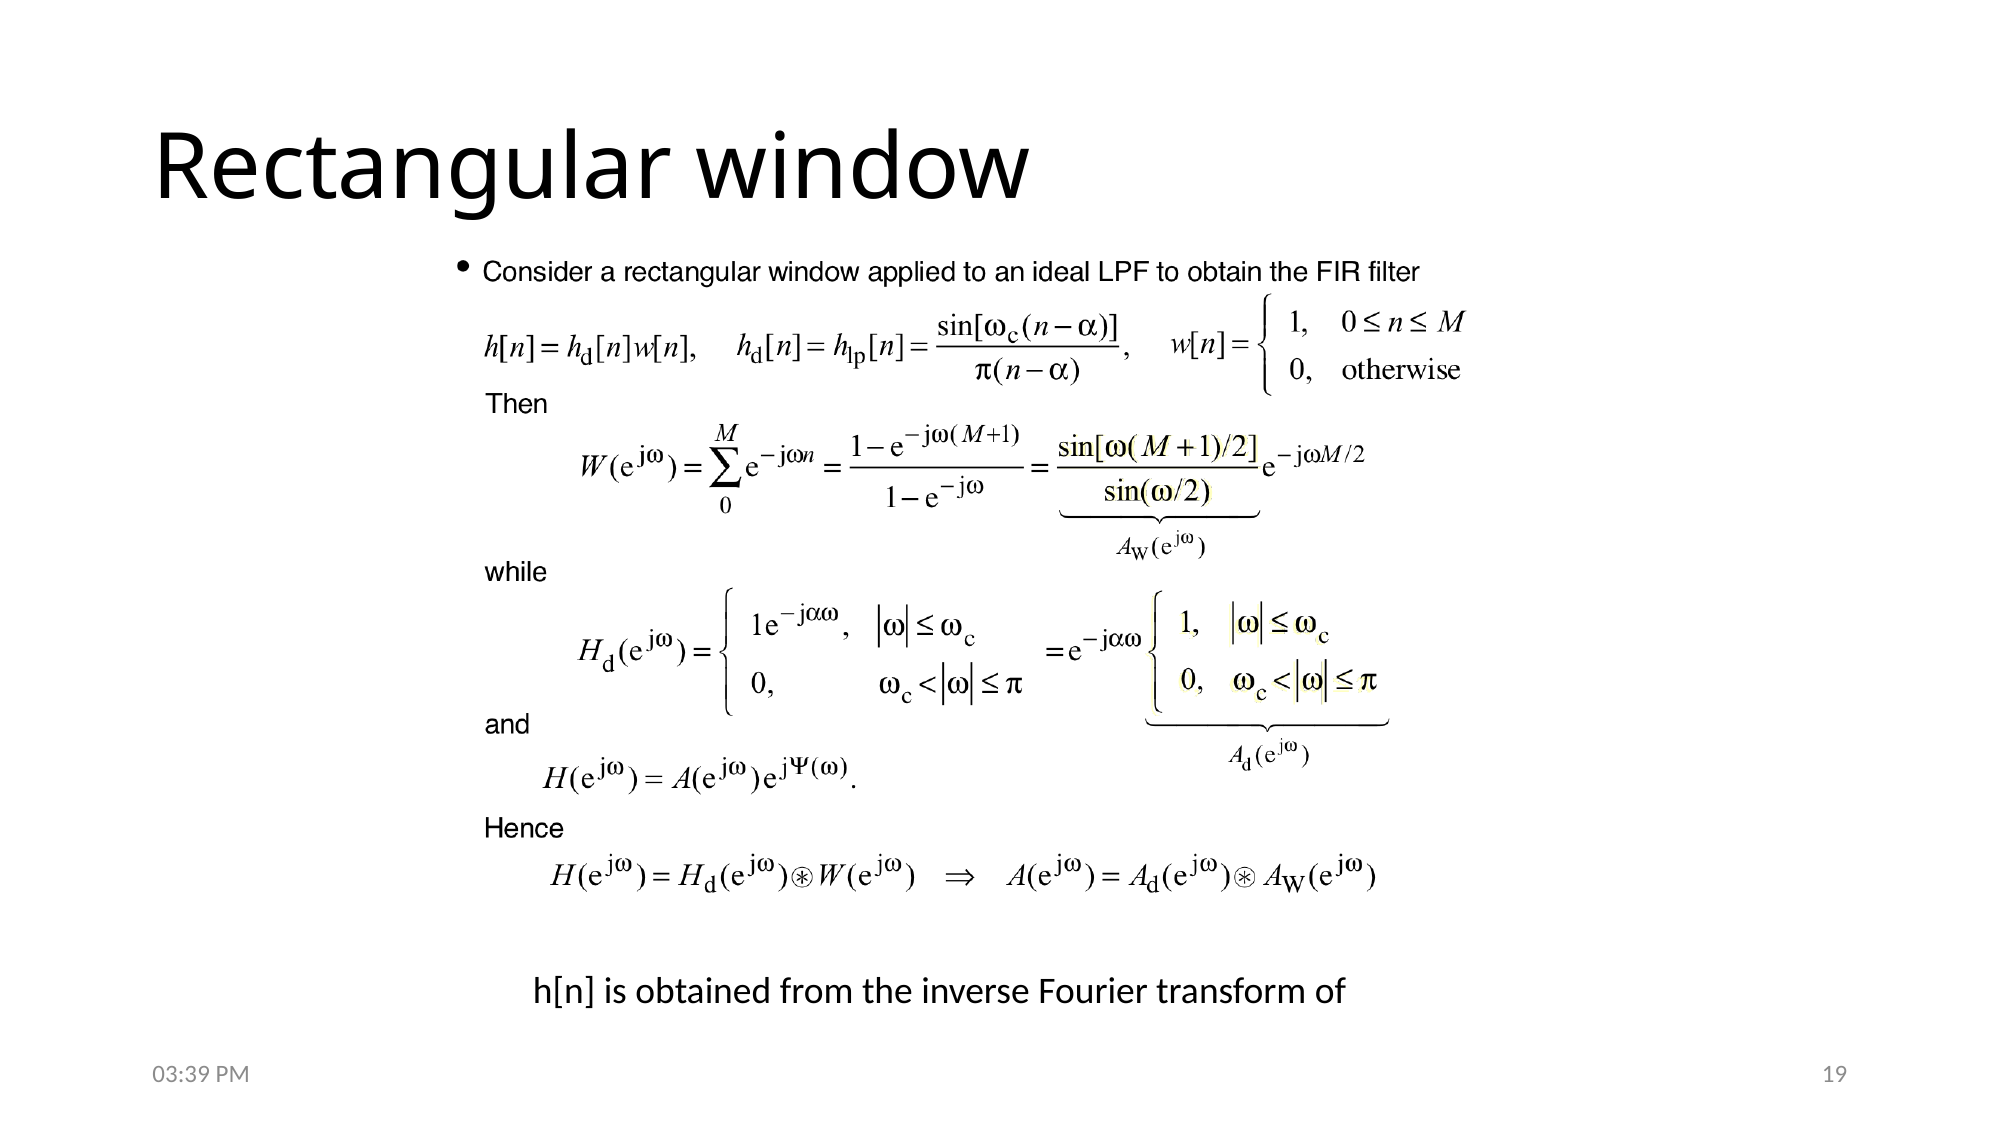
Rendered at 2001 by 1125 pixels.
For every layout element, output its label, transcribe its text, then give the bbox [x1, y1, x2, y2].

title Rectangular window [137, 59, 1863, 278]
picture [454, 255, 1487, 896]
slide_number 19 [1412, 1042, 1863, 1103]
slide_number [137, 1042, 588, 1103]
